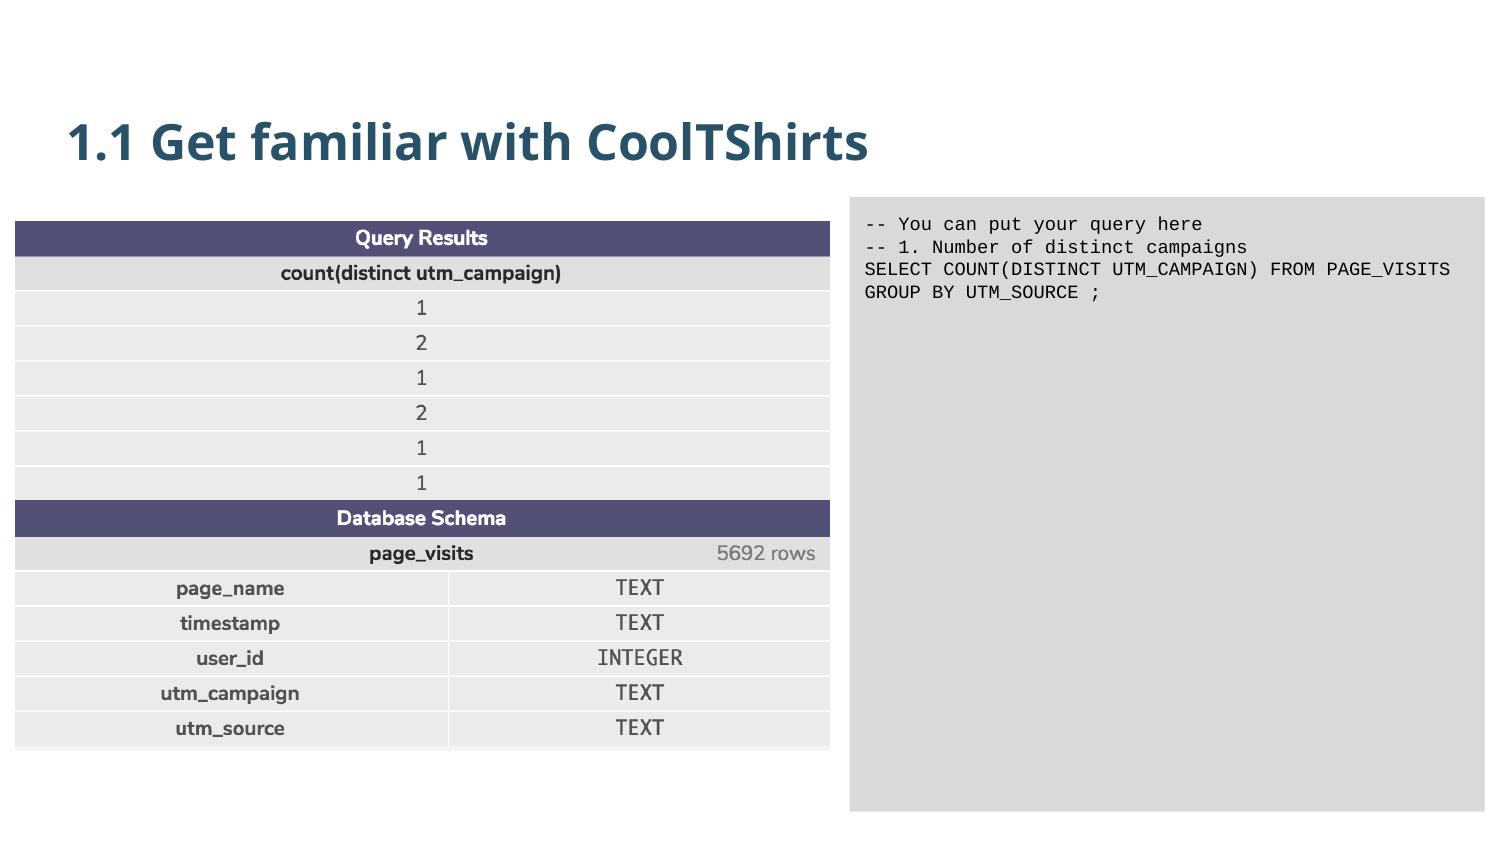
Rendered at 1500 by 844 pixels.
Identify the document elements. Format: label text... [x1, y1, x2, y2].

picture [15, 221, 830, 751]
text_box -- You can put your query here -- 1. Number of distinct campaigns SELECT COUNT(DISTINCT UTM_CAMPAIGN) FROM PAGE_VISITS GROUP BY UTM_SOURCE ; [849, 197, 1485, 812]
text_box 1.1 Get familiar with CoolTShirts [51, 48, 1449, 186]
